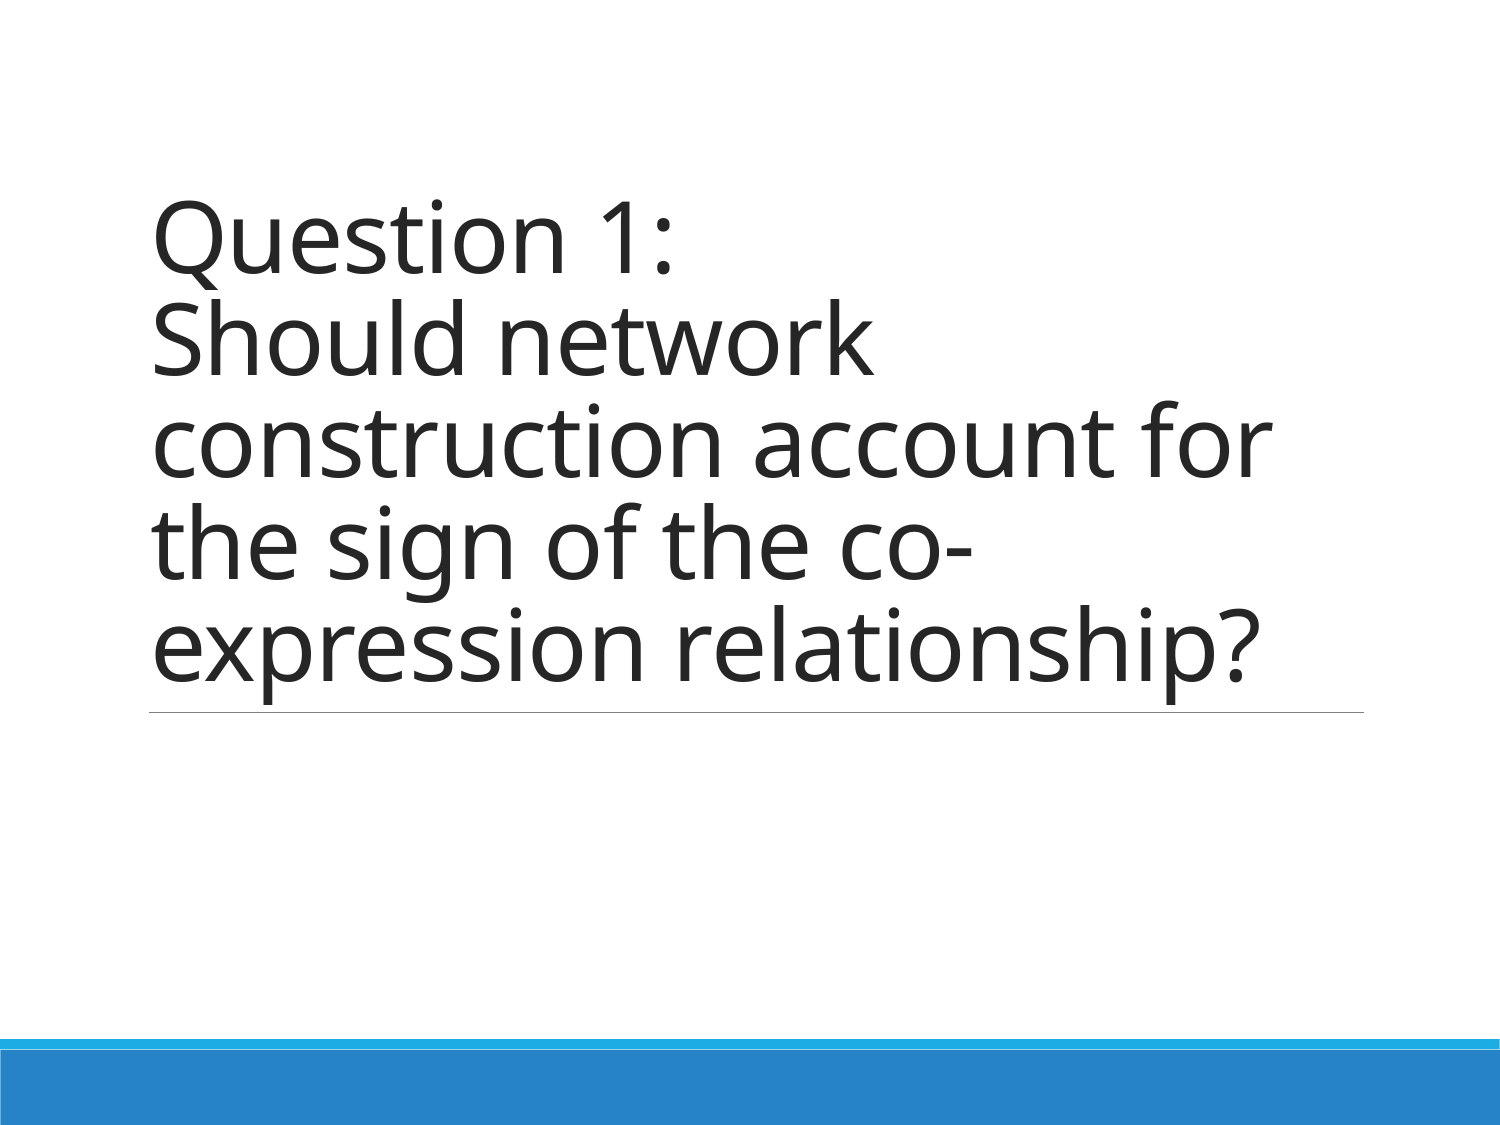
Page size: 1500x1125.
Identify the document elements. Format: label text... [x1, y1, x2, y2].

title Question 1: Should network construction account for the sign of the co-expression relationship? [135, 124, 1373, 710]
